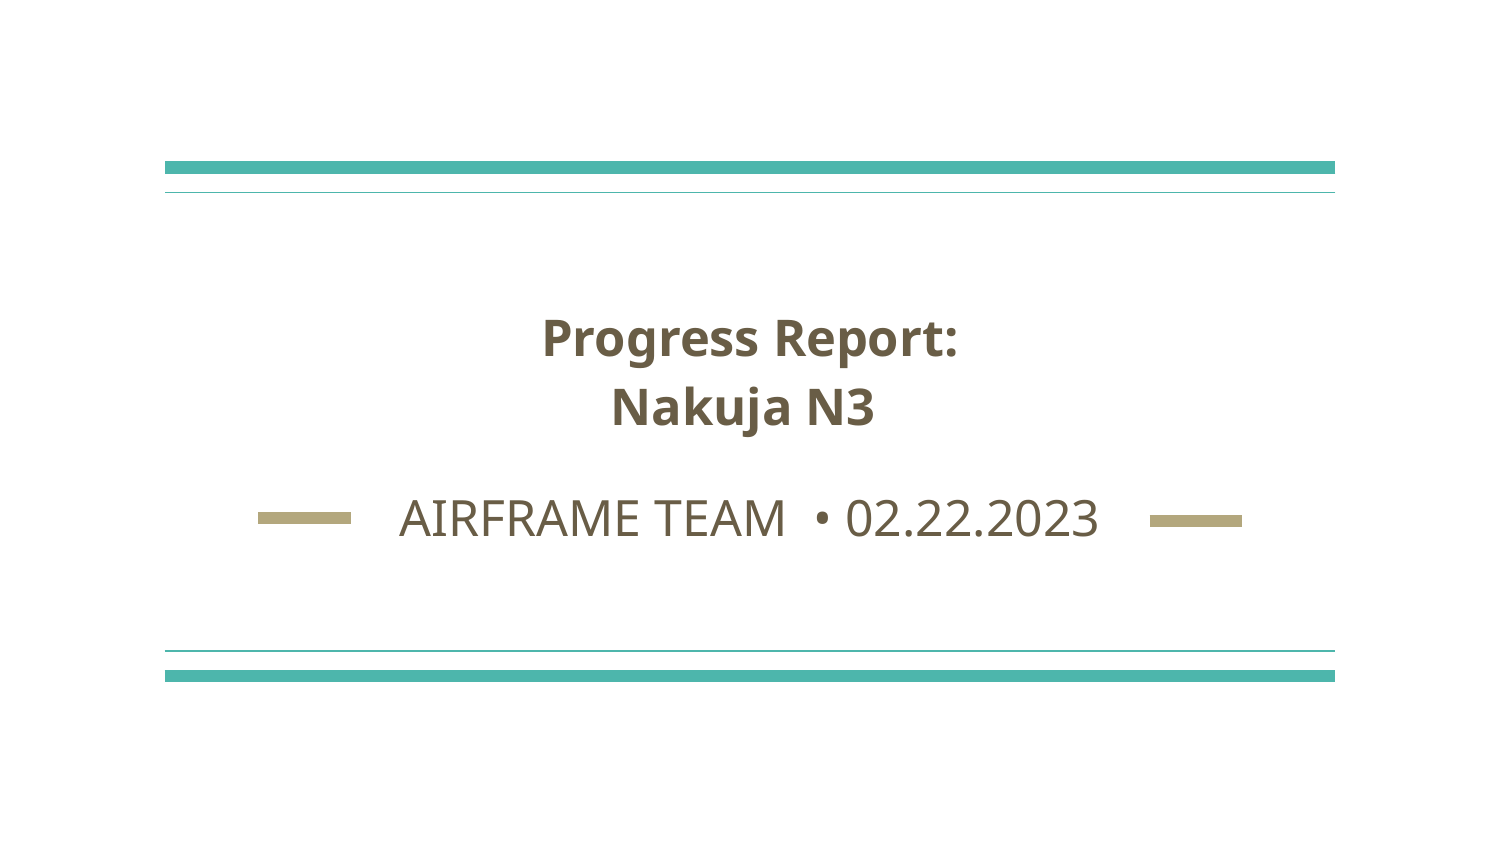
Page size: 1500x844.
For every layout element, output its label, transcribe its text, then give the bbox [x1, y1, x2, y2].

title Progress Report: Nakuja N3 [164, 287, 1336, 456]
subtitle AIRFRAME TEAM • 02.22.2023 [350, 467, 1150, 598]
